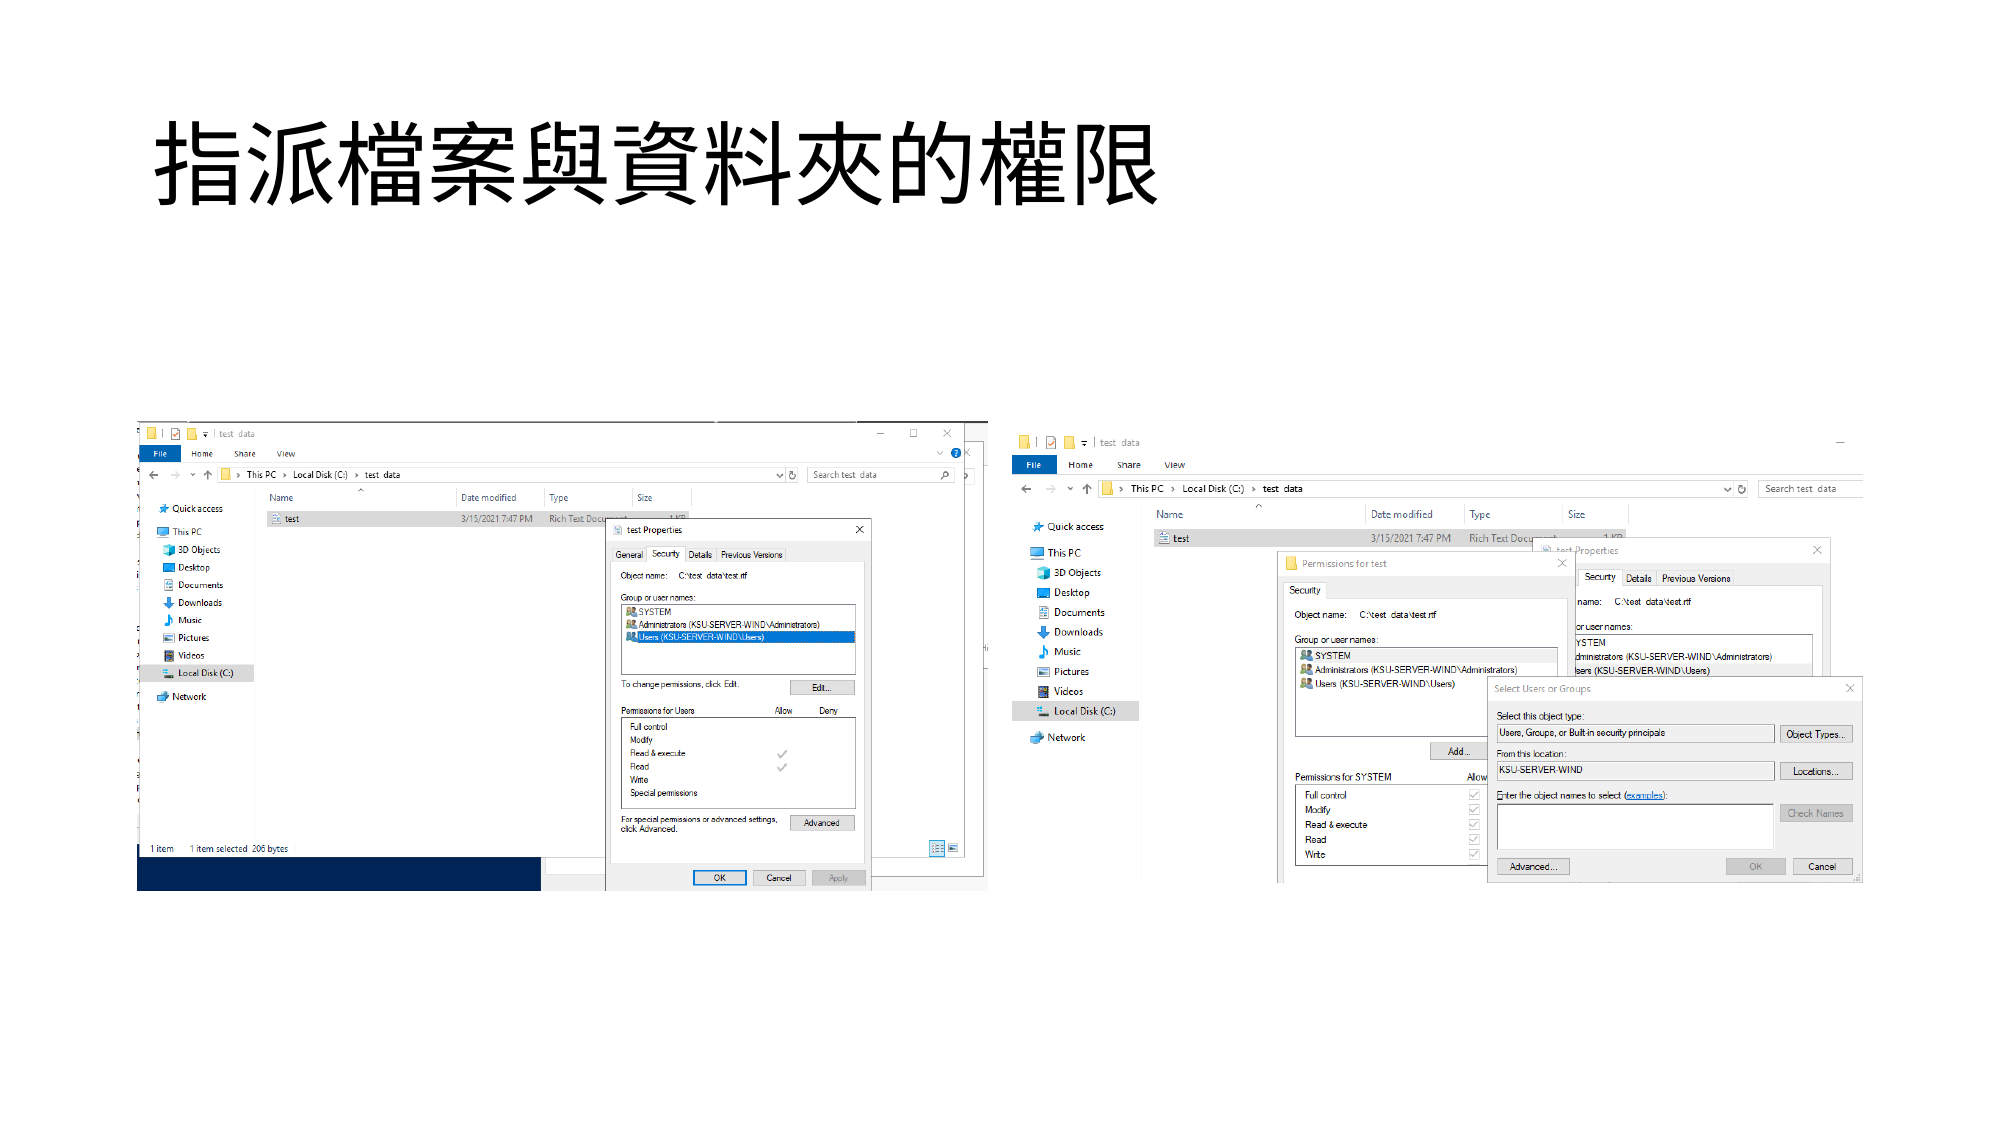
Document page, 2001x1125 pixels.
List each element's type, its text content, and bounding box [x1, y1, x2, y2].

title 指派檔案與資料夾的權限 [137, 59, 1863, 278]
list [137, 421, 988, 891]
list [1012, 430, 1863, 883]
